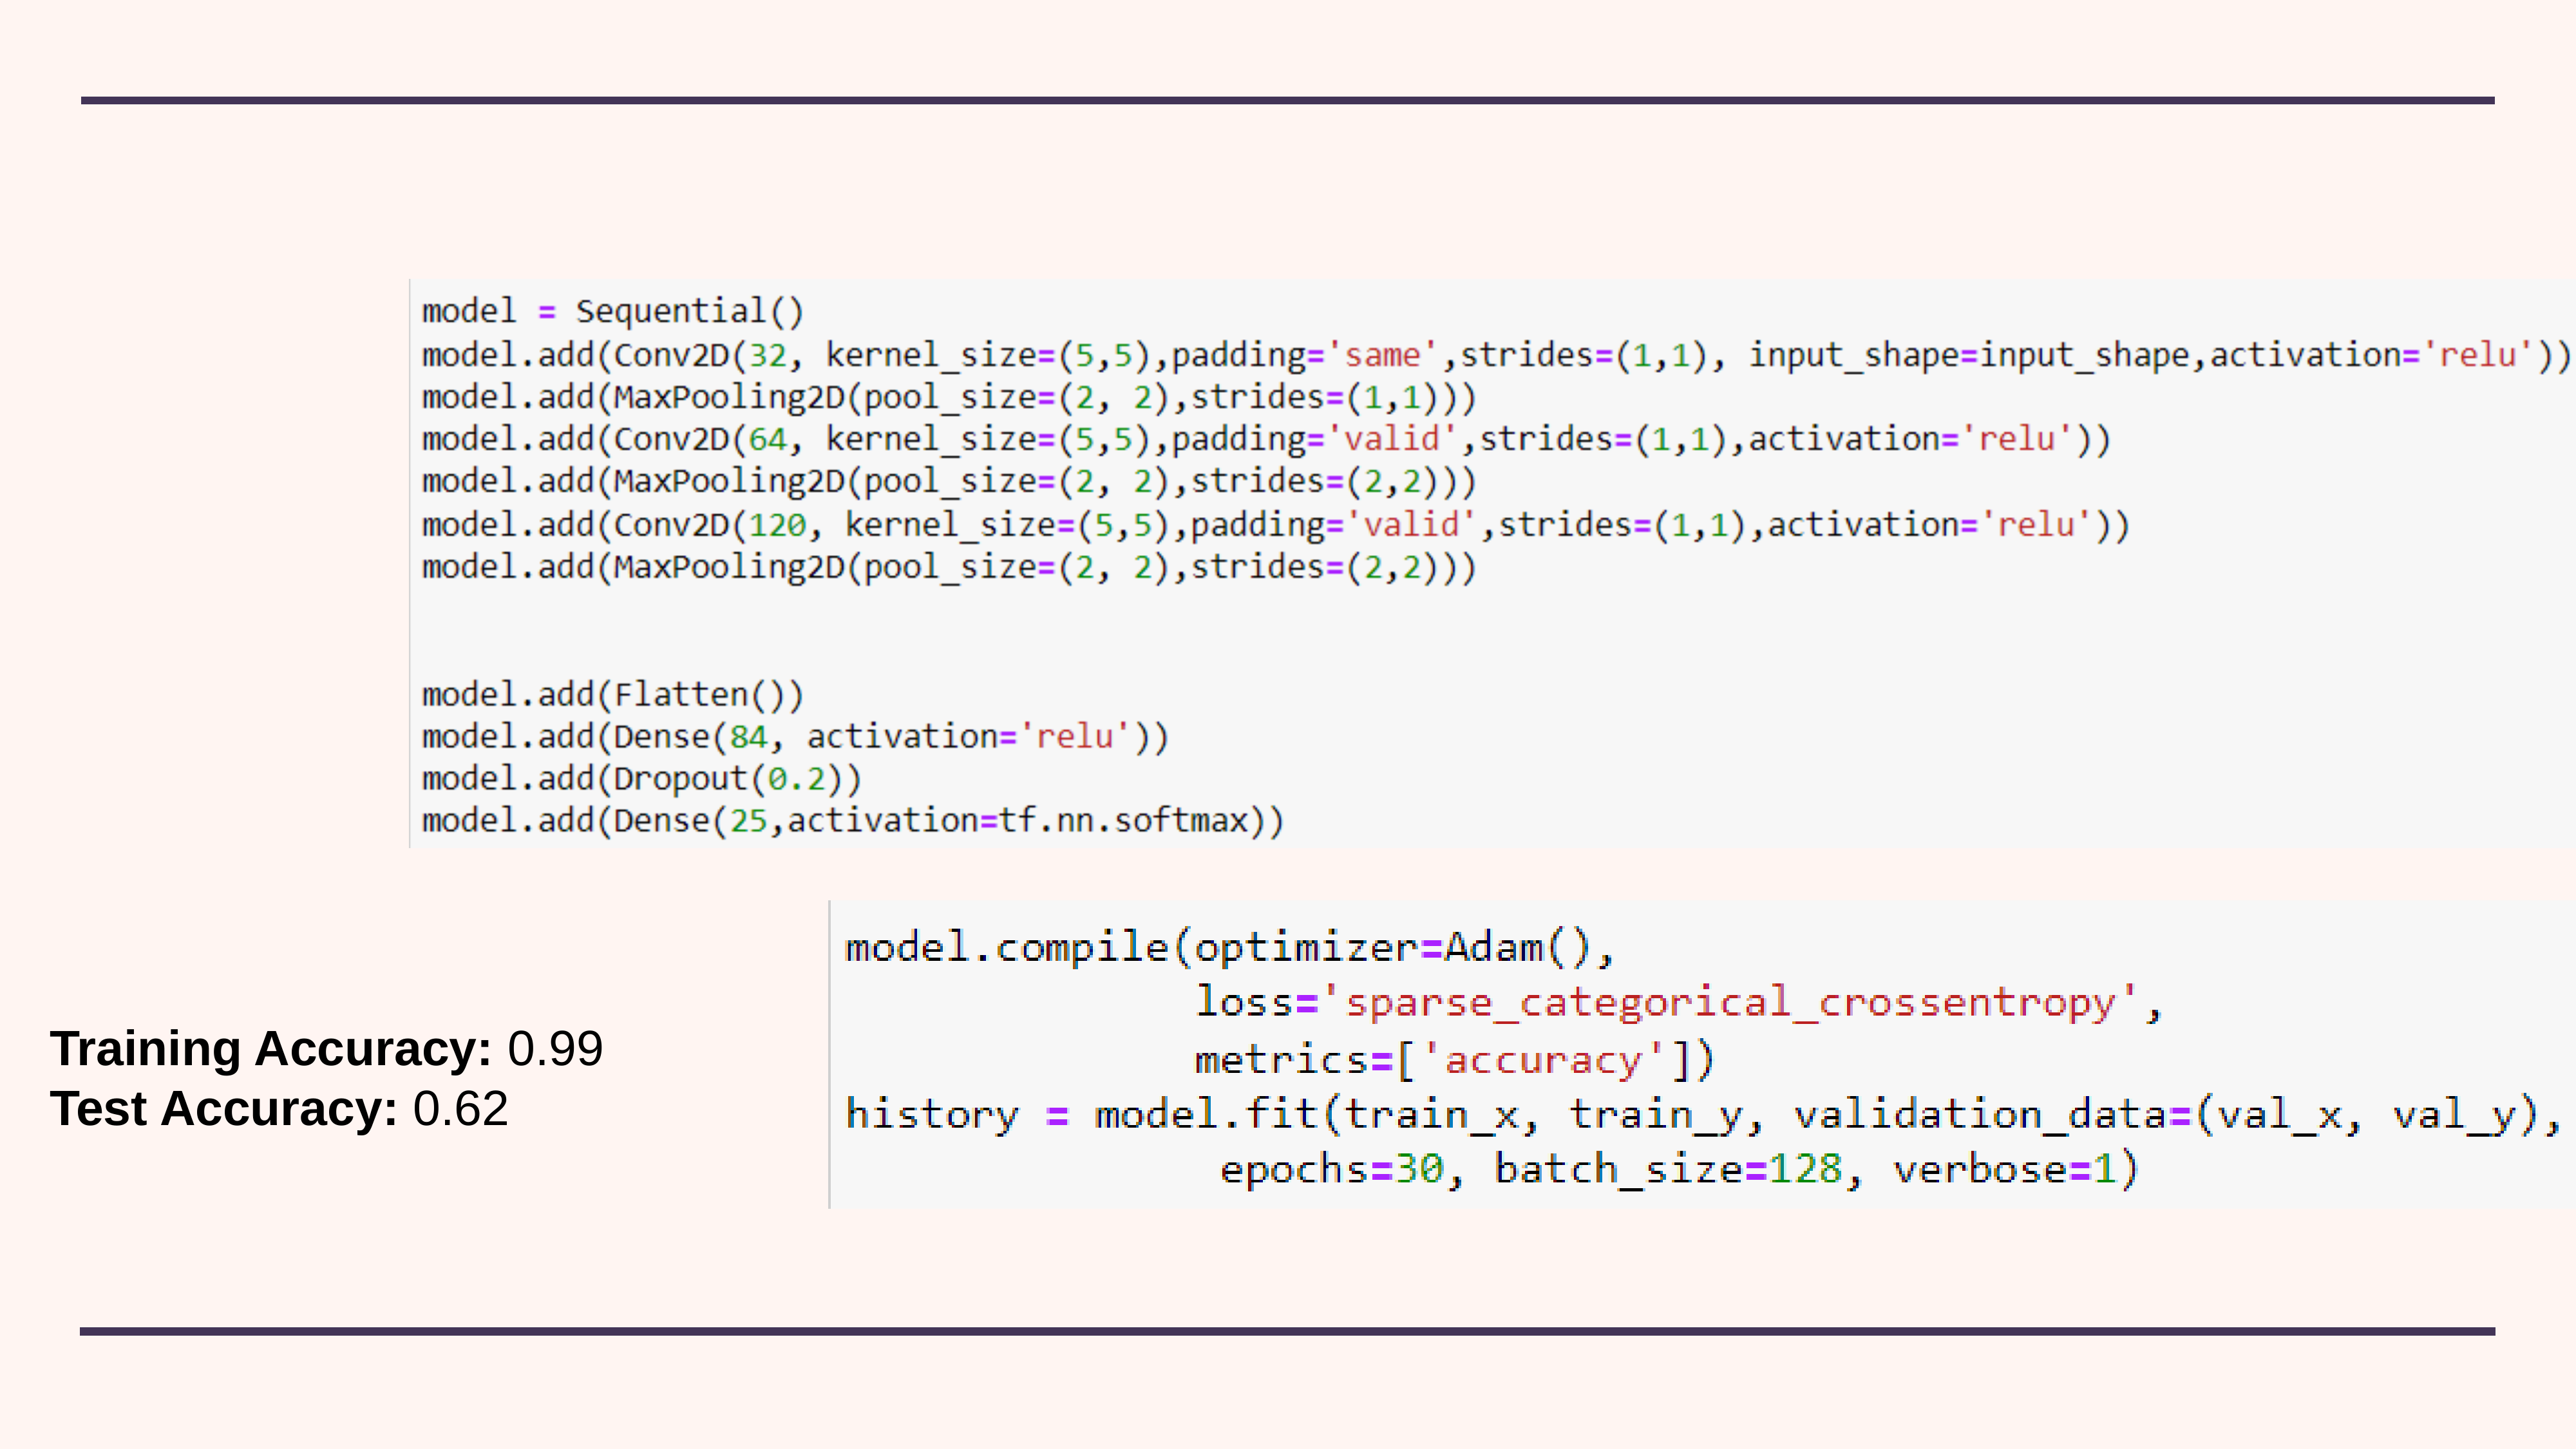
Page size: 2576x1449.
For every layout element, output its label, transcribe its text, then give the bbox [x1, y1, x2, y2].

text_box Training Accuracy: 0.99 Test Accuracy: 0.62 [40, 1006, 675, 1145]
picture [828, 900, 2576, 1209]
picture [409, 278, 2576, 849]
